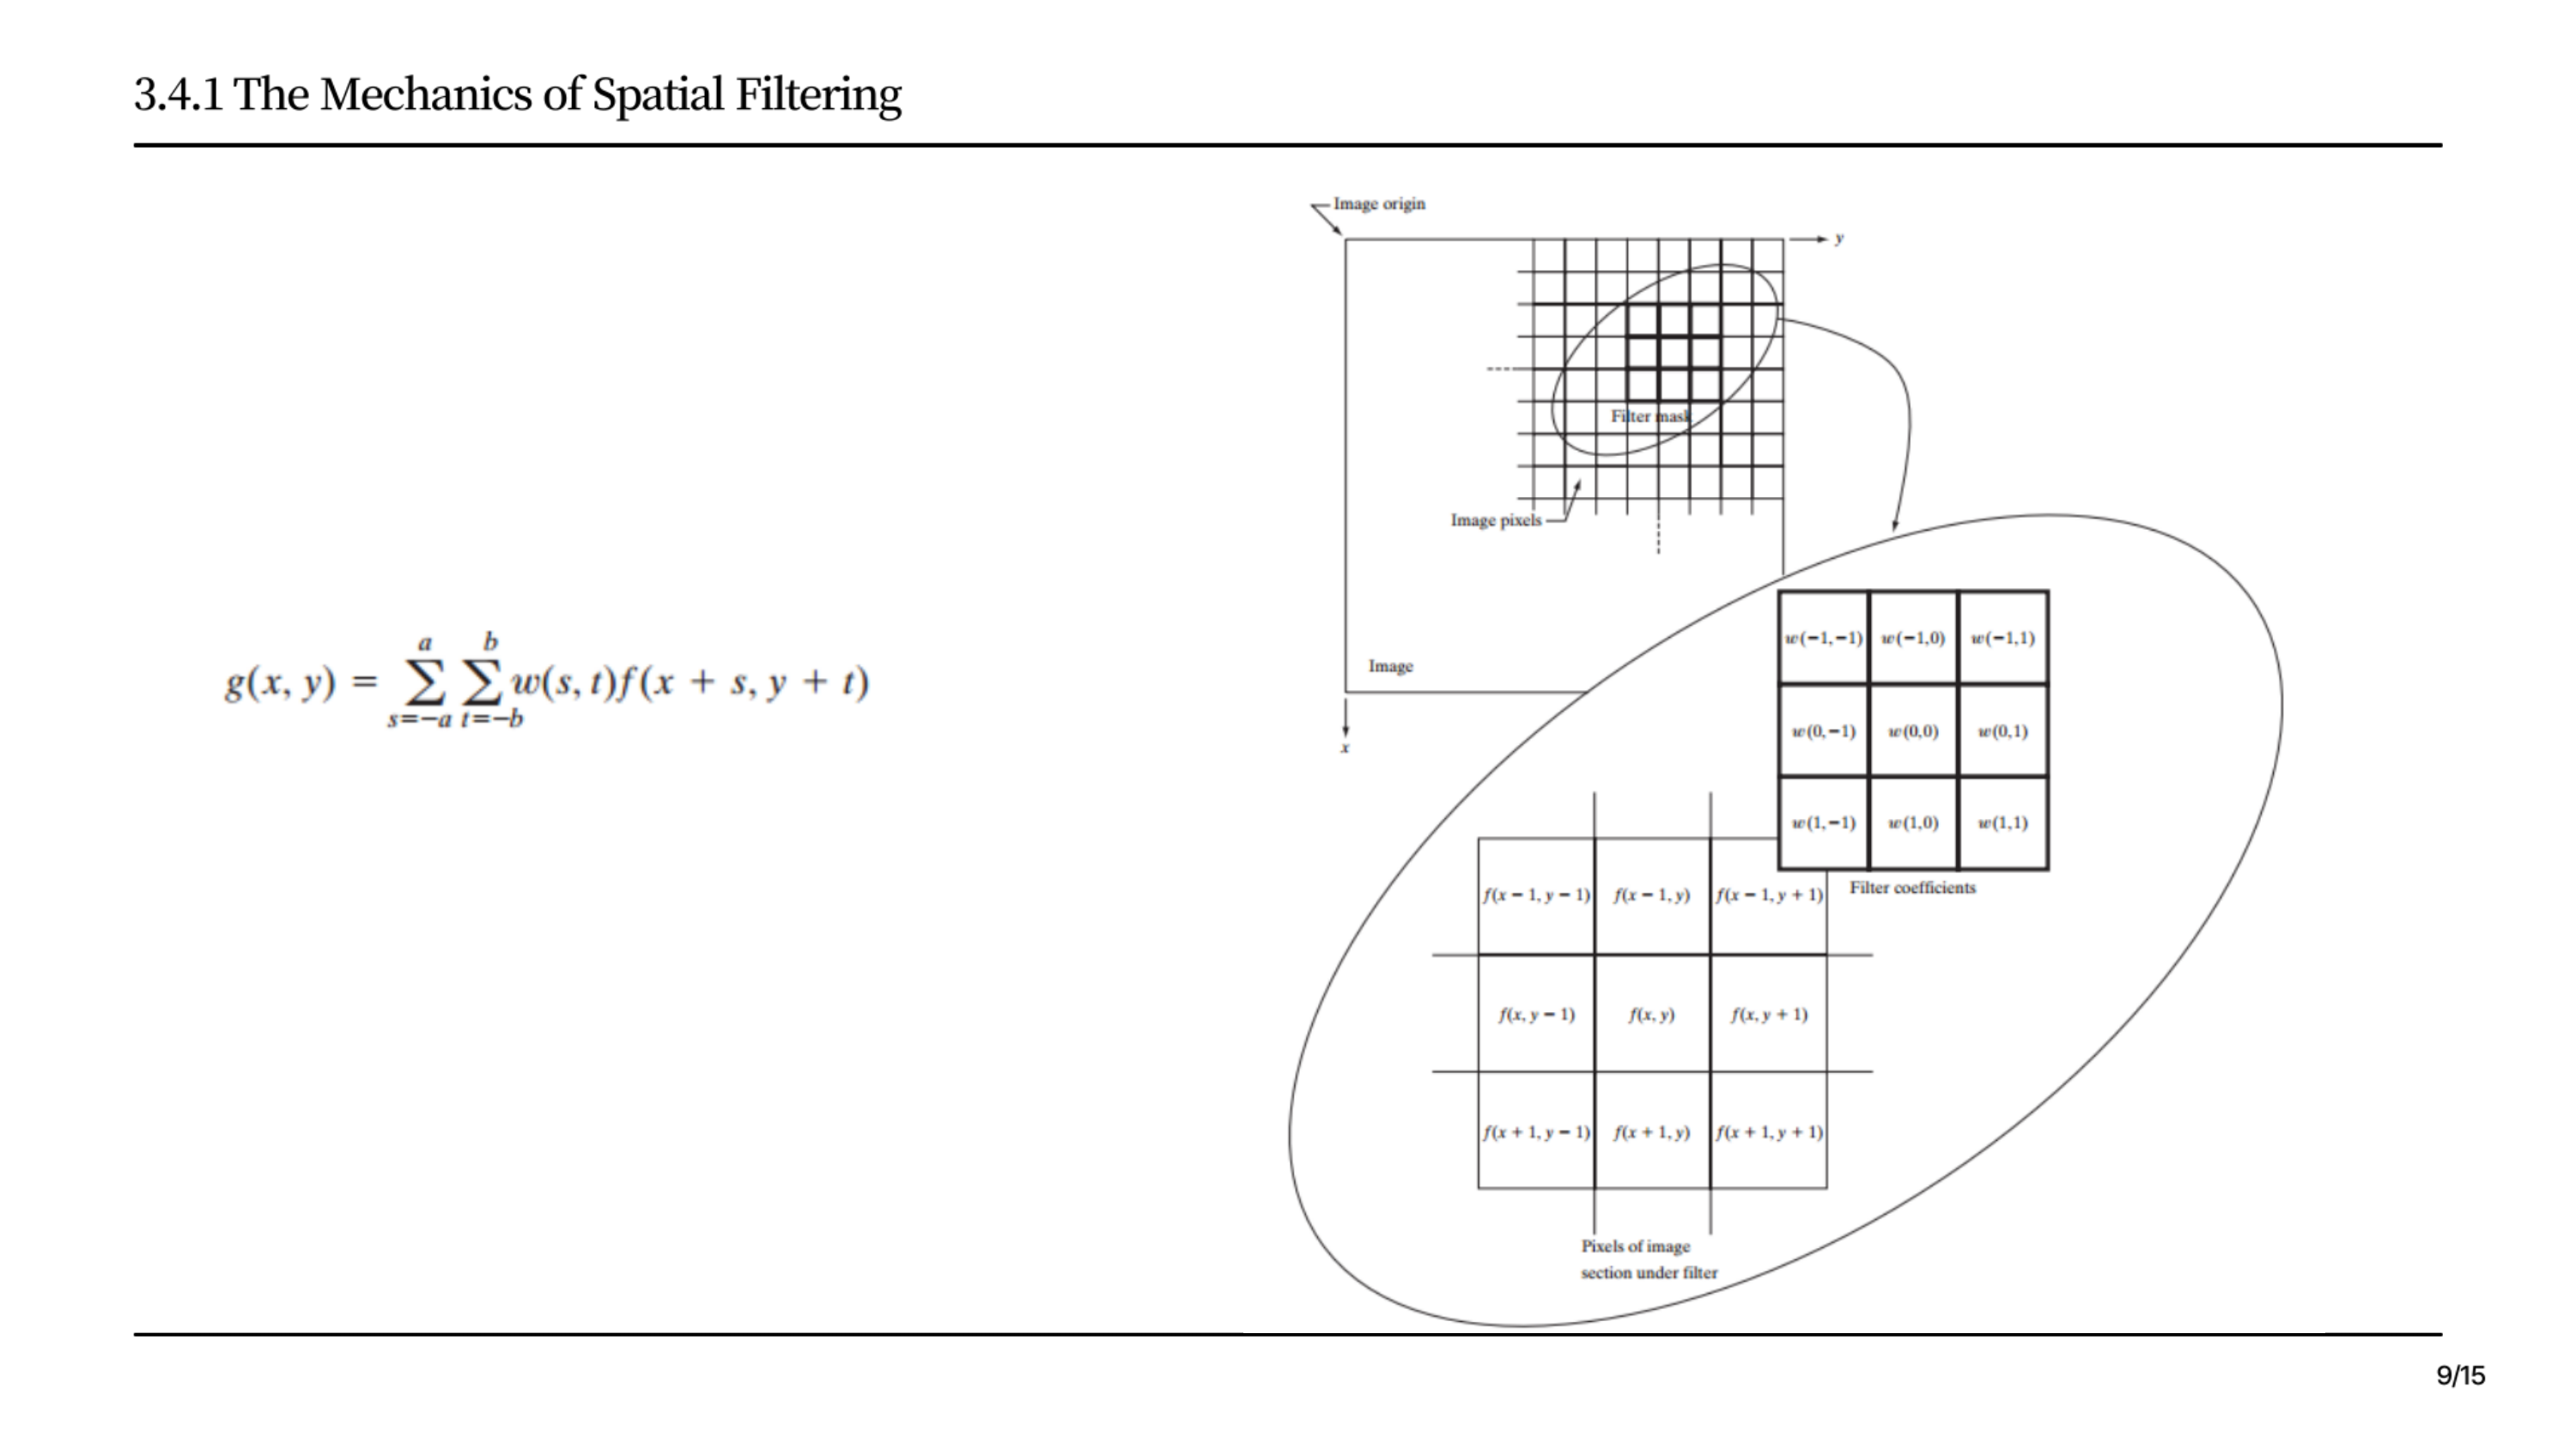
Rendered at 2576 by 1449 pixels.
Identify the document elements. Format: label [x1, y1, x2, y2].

text_box [133, 1331, 1240, 1337]
text_box [2327, 1331, 2443, 1337]
text_box [949, 142, 2443, 148]
picture [118, 47, 946, 166]
picture [2303, 1343, 2575, 1422]
text_box [1242, 174, 2325, 1333]
text_box [172, 603, 1042, 755]
